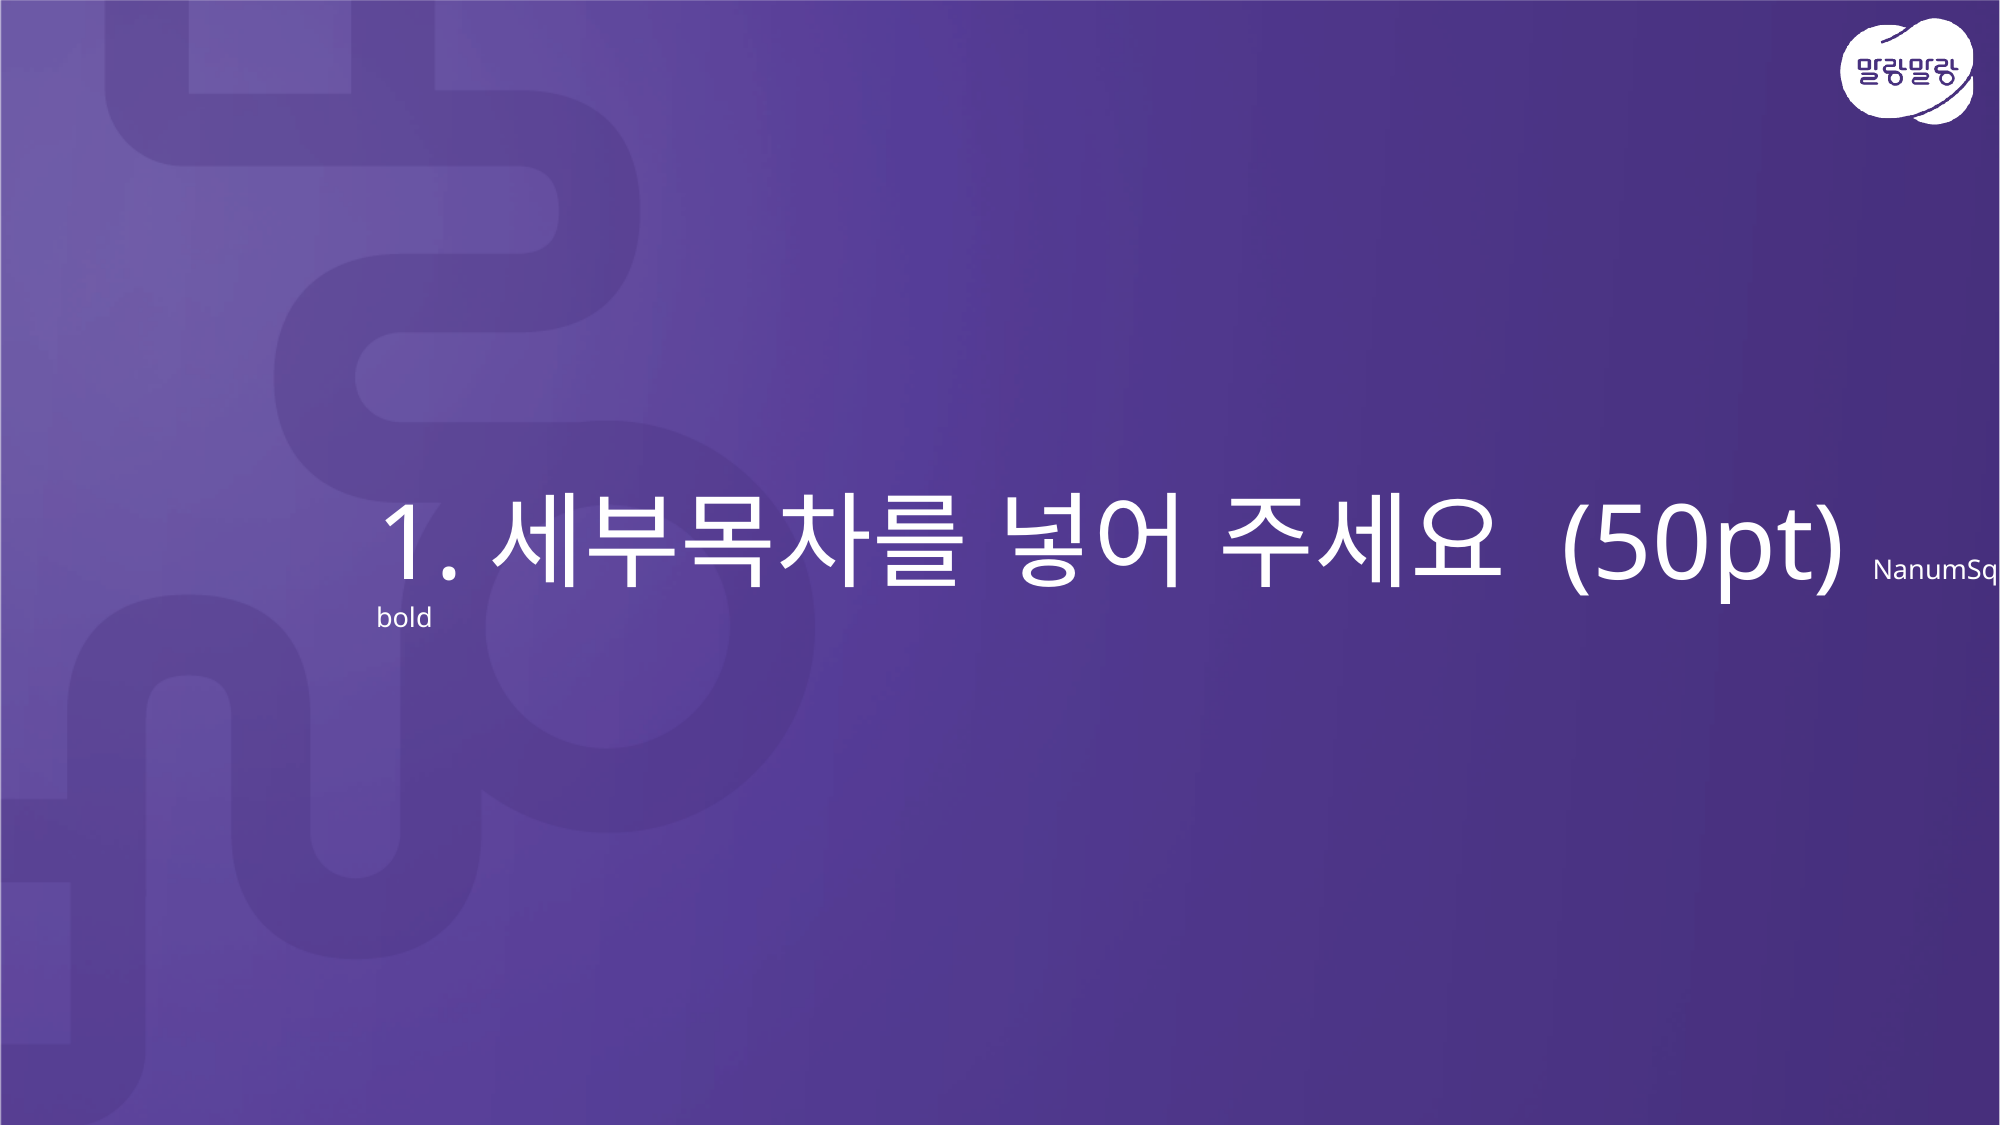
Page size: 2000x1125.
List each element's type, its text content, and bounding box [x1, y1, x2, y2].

text_box 1.세부목차를 넣어 주세요 (50pt) NanumSquareRound Extra bold [361, 468, 2000, 584]
picture [0, 0, 2000, 1125]
